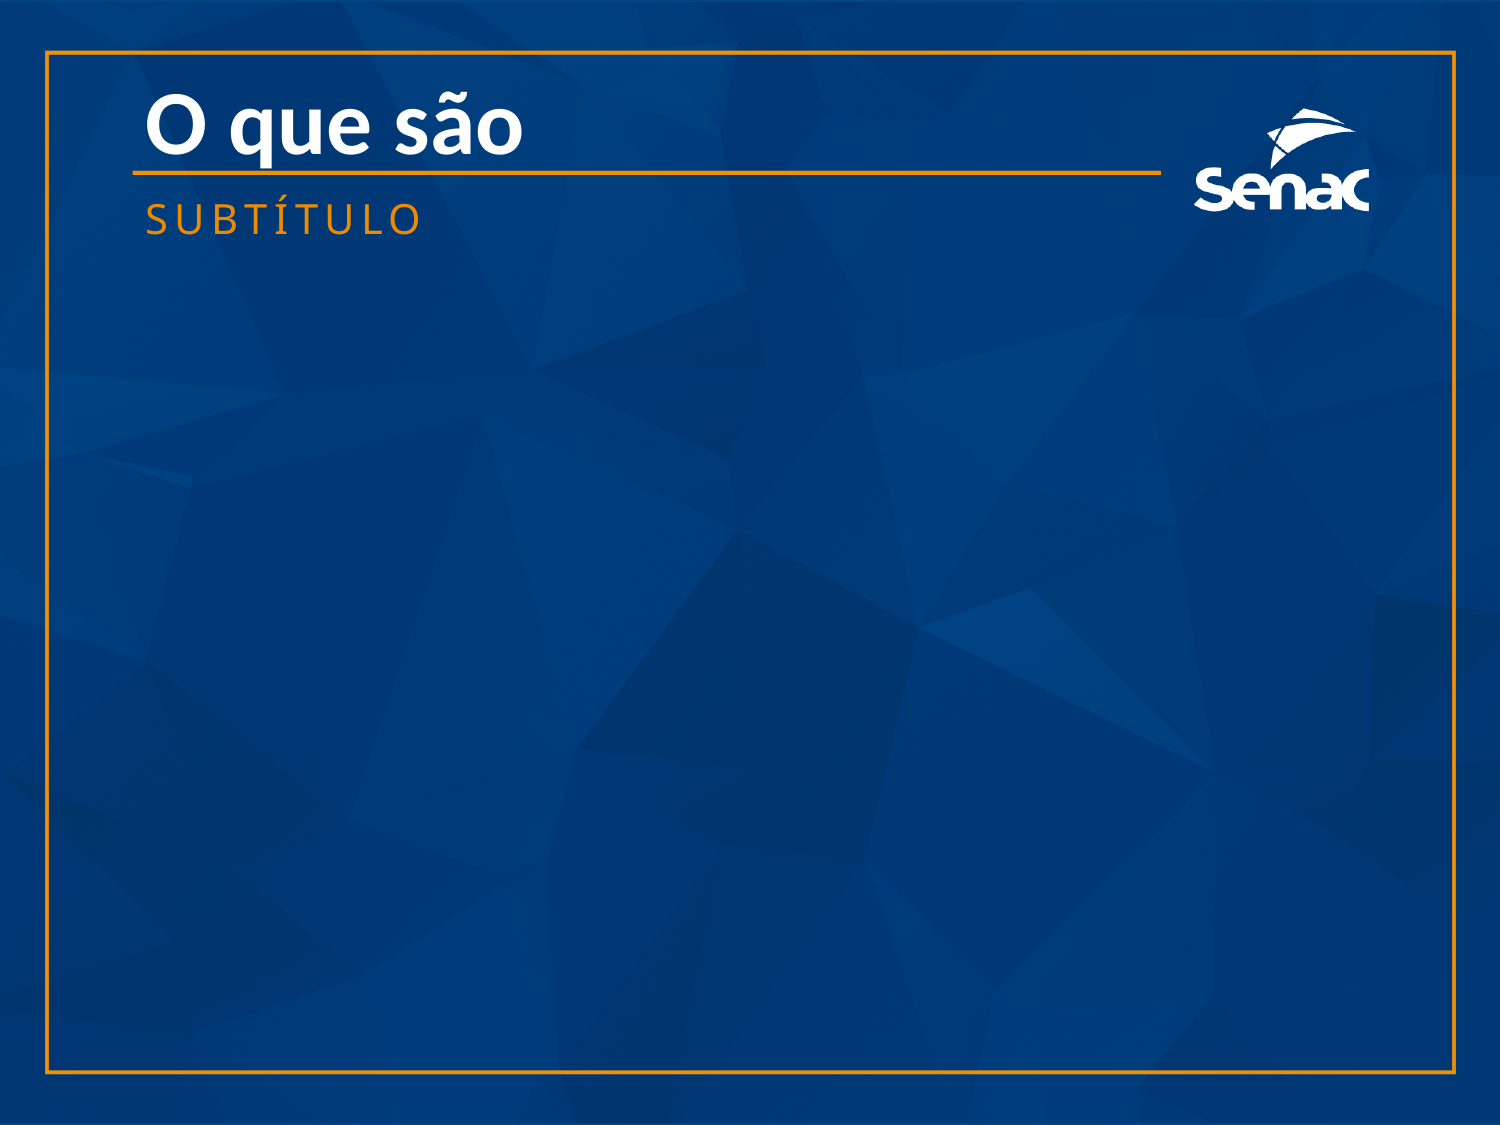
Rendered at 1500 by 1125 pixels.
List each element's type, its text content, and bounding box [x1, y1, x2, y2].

text_box O que são [130, 68, 1130, 182]
text_box SUBTÍTULO [130, 190, 1130, 269]
picture [0, 0, 1500, 1125]
